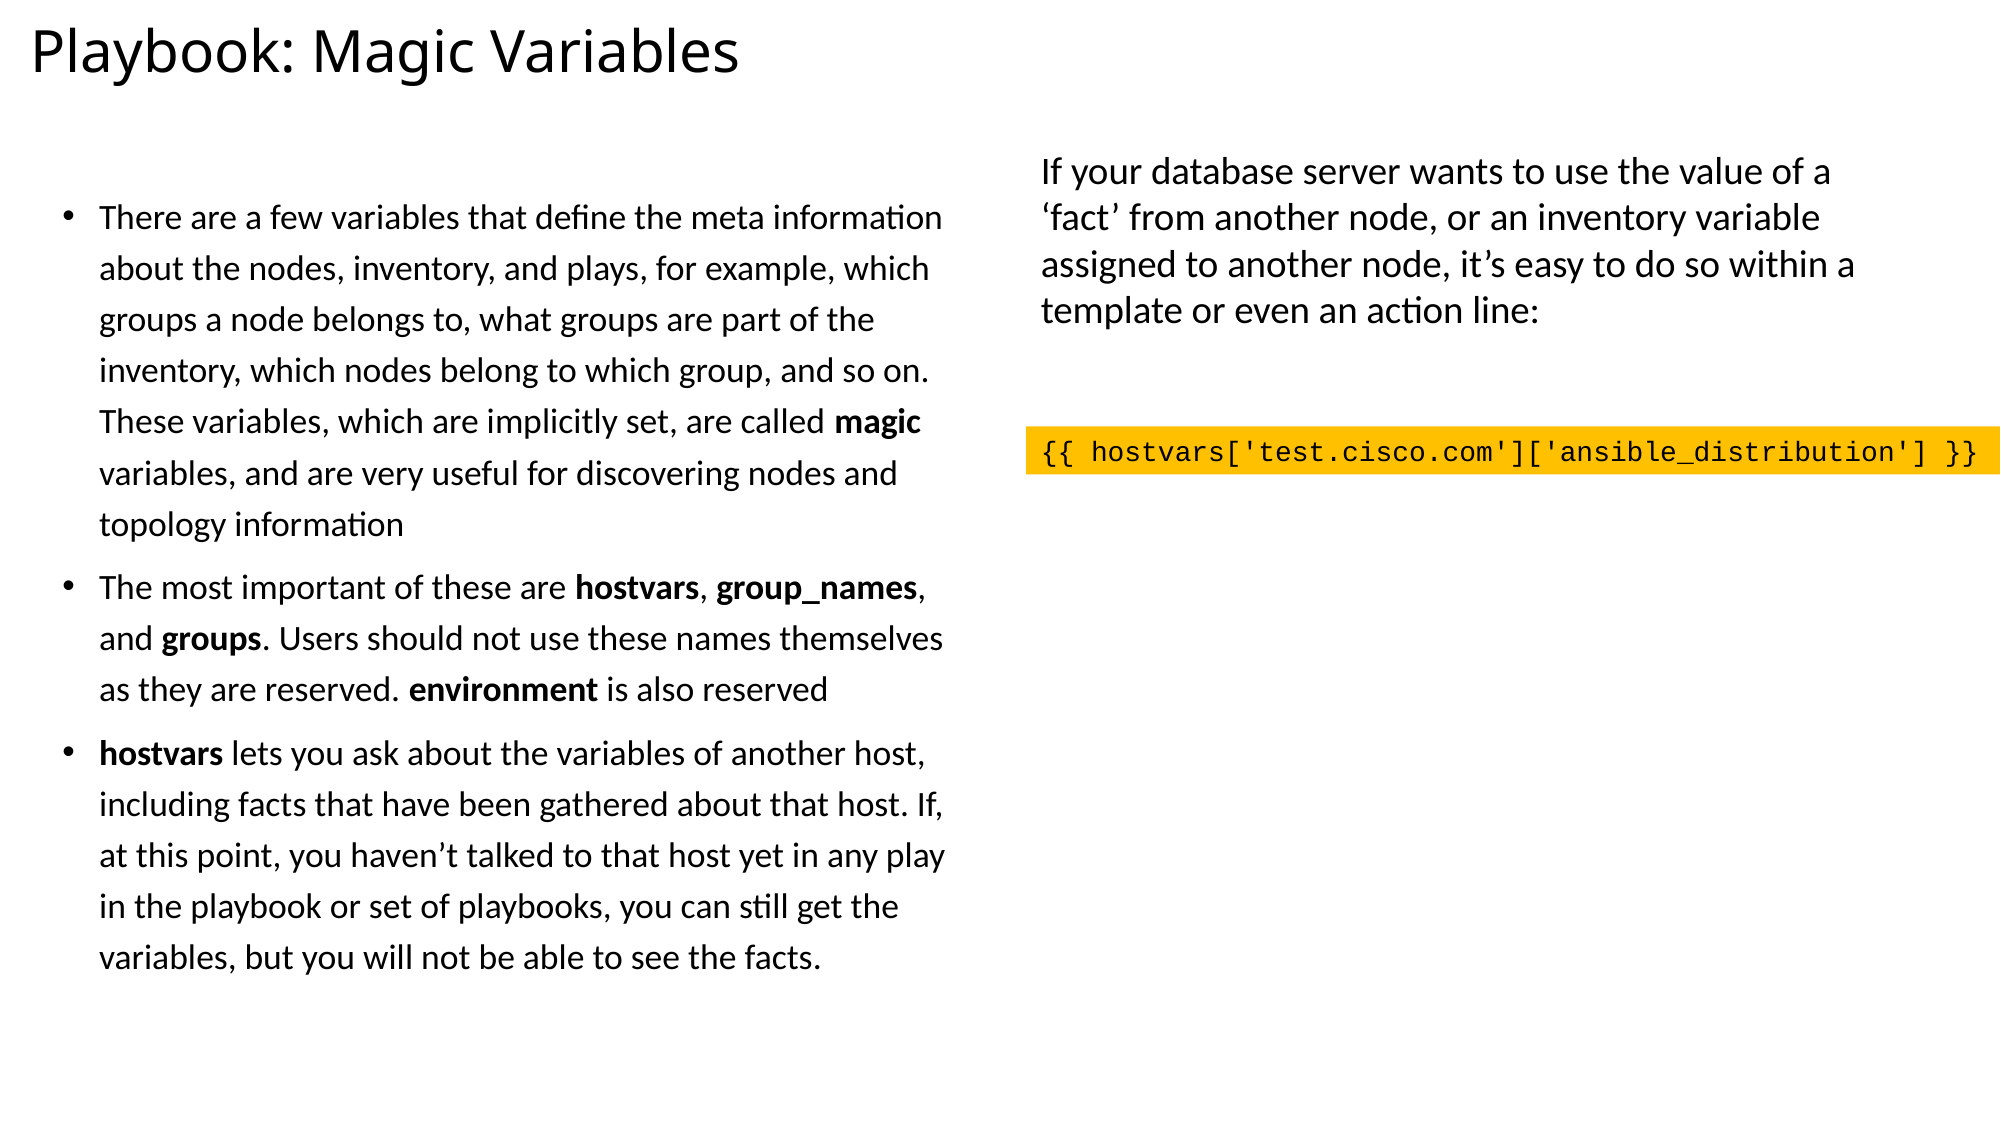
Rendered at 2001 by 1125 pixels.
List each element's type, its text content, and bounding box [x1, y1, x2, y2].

text_box {{ hostvars['test.cisco.com']['ansible_distribution'] }} [1026, 426, 2000, 475]
text_box If your database server wants to use the value of a ‘fact’ from another node, or an inventory variable assigned to another node, it’s easy to do so within a template or even an action line: [1026, 137, 1884, 339]
title Playbook: Magic Variables [15, 16, 1741, 91]
list There are a few variables that define the meta information about the nodes, inventory, and plays, for example, which groups a node belongs to, what groups are part of the inventory, which nodes belong to which group, and so on. These variables, which are implicitly set, are called magic variables, and are very useful for discovering nodes and topology information The most important of these are hostvars, group_names, and groups. Users should not use these names themselves as they are reserved. environment is also reserved hostvars lets you ask about the variables of another host, including facts that have been gathered about that host. If, at this point, you haven’t talked to that host yet in any play in the playbook or set of playbooks, you can still get the variables, but you will not be able to see the facts. [47, 177, 989, 1000]
